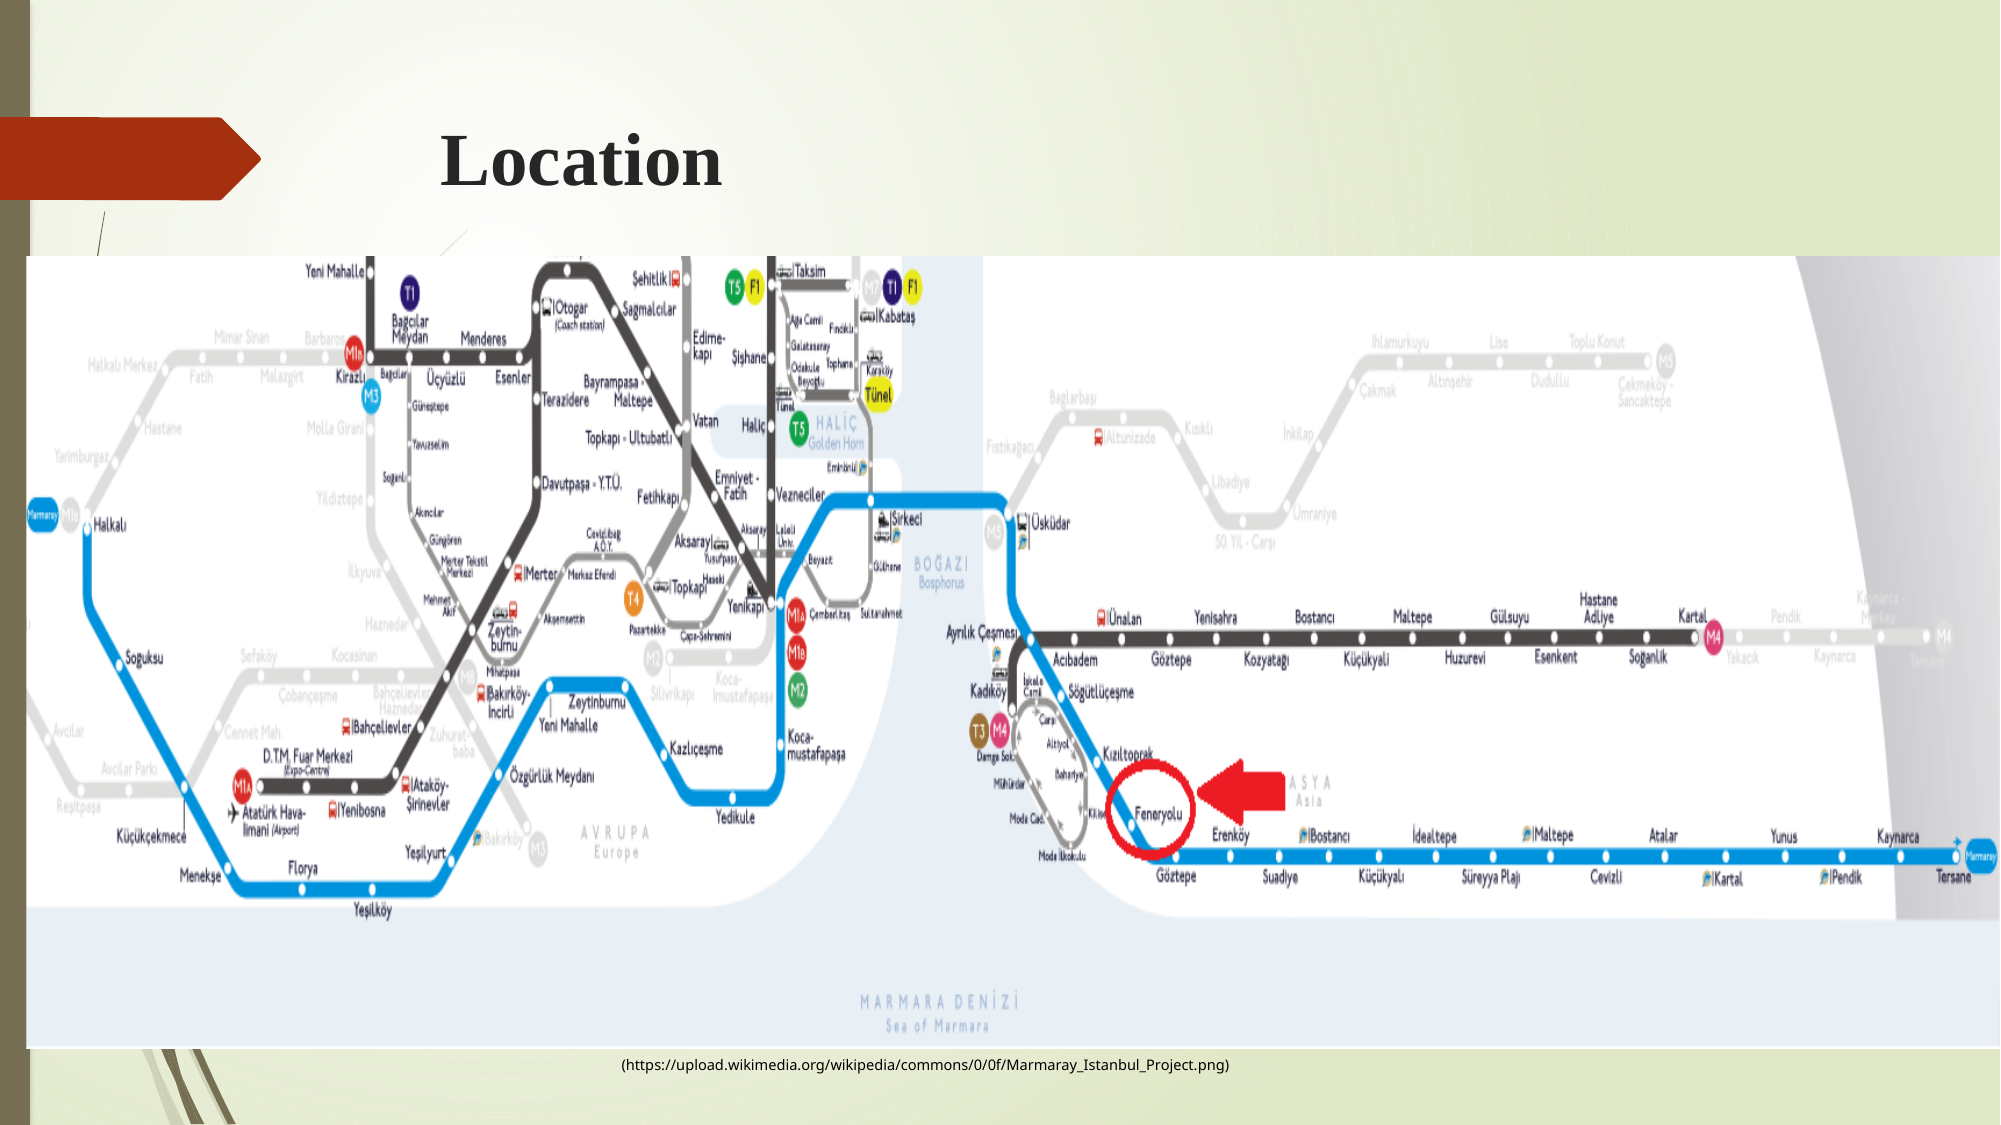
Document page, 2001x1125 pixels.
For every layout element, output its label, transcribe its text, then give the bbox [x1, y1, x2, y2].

title Location [425, 102, 1888, 218]
text_box (https://upload.wikimedia.org/wikipedia/commons/0/0f/Marmaray_Istanbul_Project.png) [214, 1059, 1637, 1081]
picture [26, 255, 2000, 1049]
